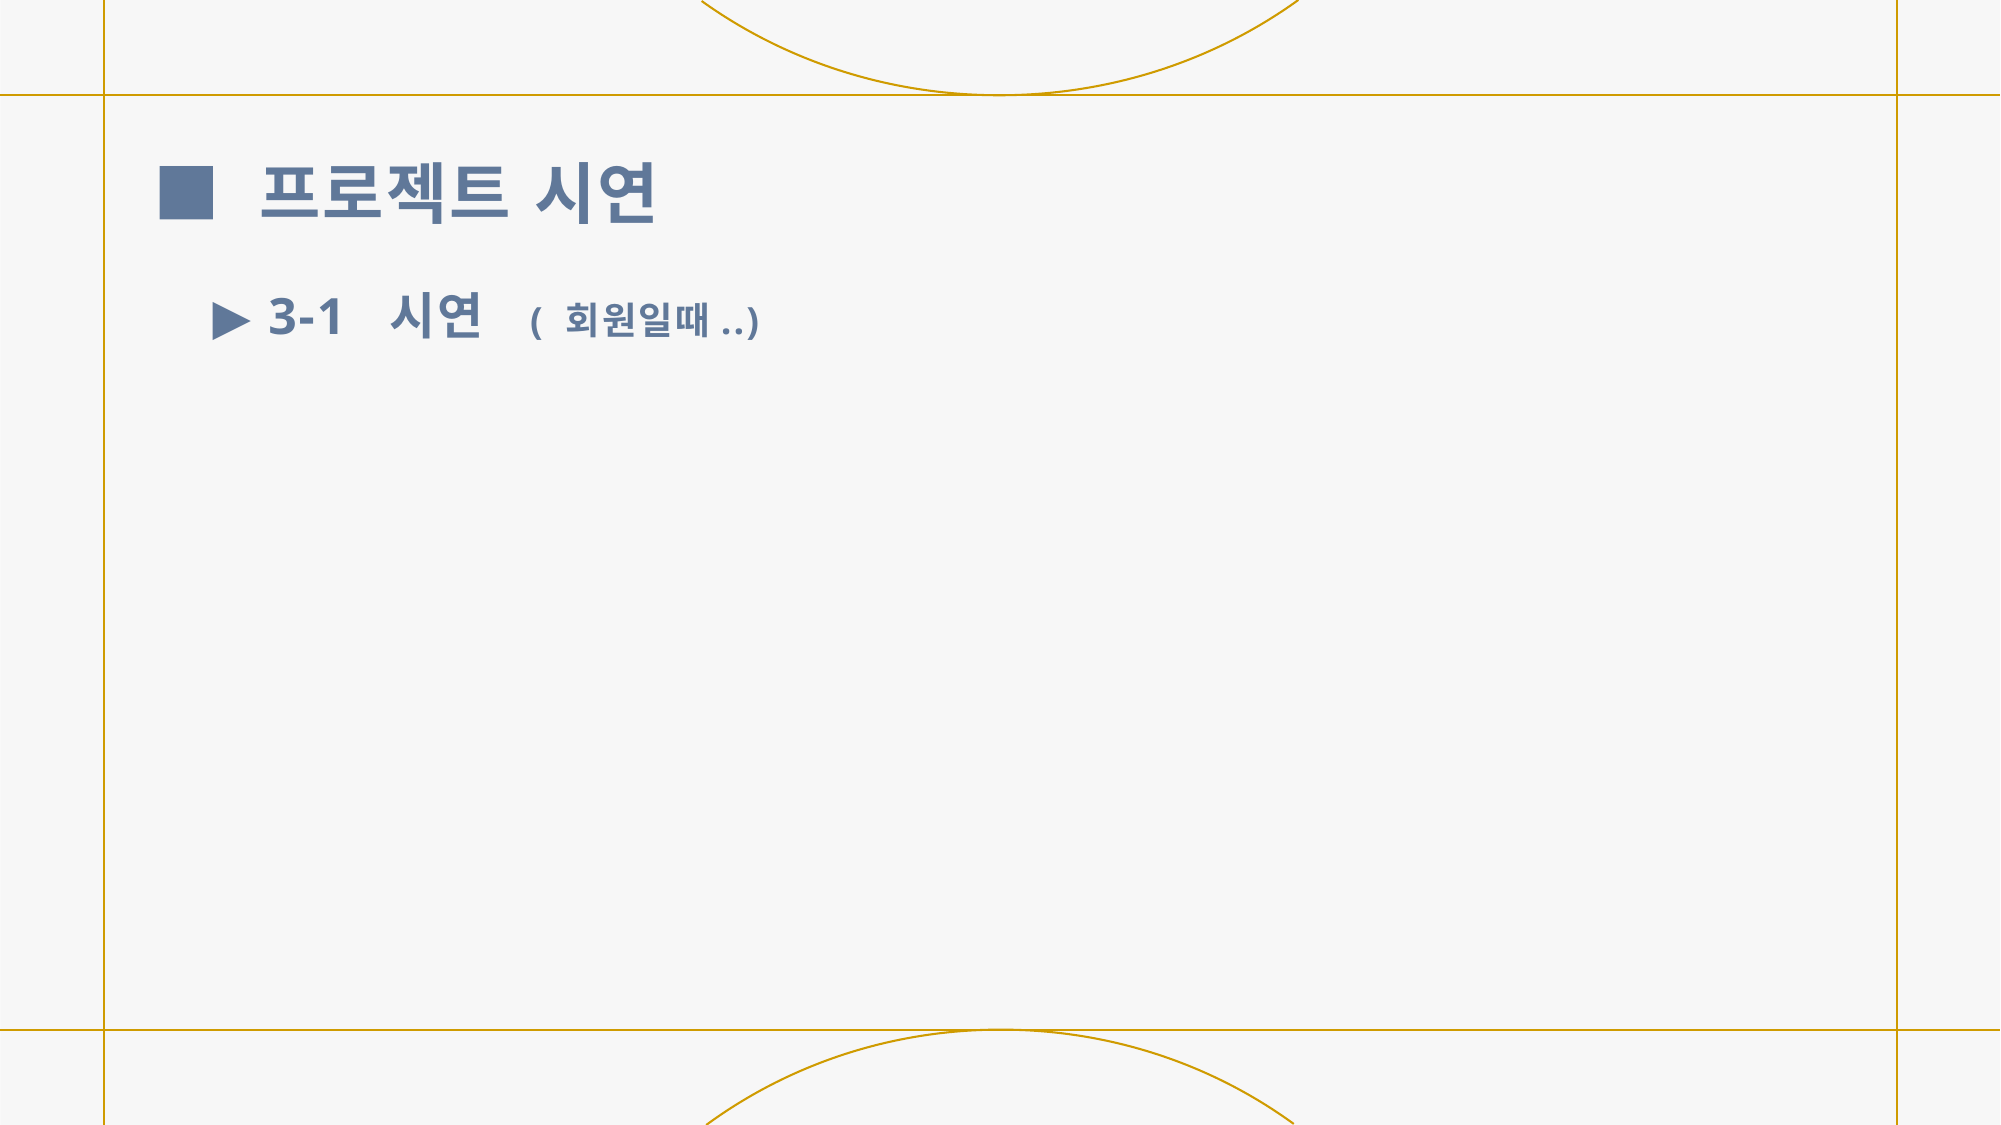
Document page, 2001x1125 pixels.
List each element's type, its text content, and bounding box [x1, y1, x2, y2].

title ■ 프로젝트 시연 [135, 118, 1861, 255]
list ▶ 3-1 시연 ( 회원일때..) [194, 255, 1863, 986]
